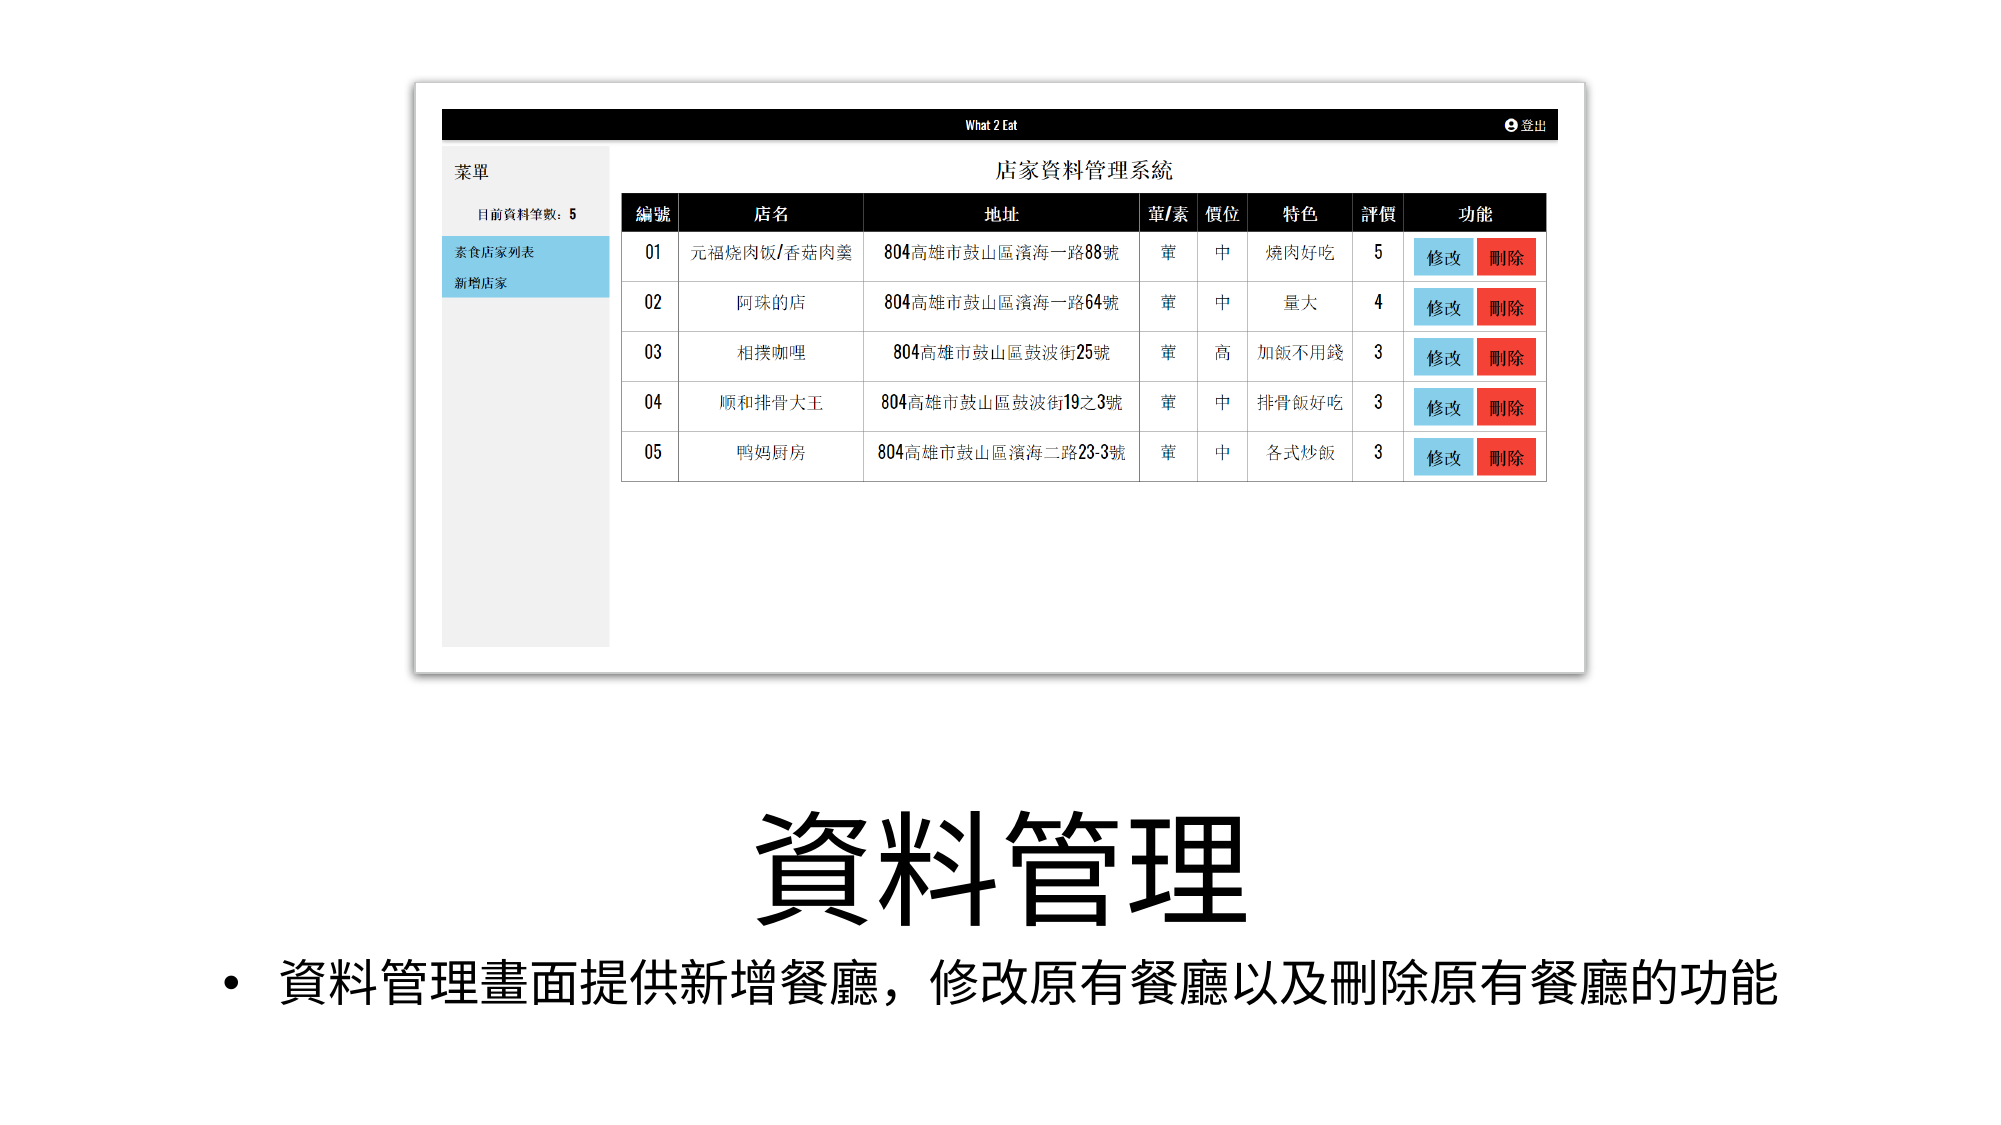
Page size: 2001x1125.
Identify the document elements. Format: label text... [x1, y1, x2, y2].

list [441, 109, 1558, 647]
text_box [414, 82, 1586, 674]
list 資料管理畫面提供新增餐廳，修改原有餐廳以及刪除原有餐廳的功能 [106, 950, 1895, 1043]
title 資料管理 [106, 729, 1895, 950]
